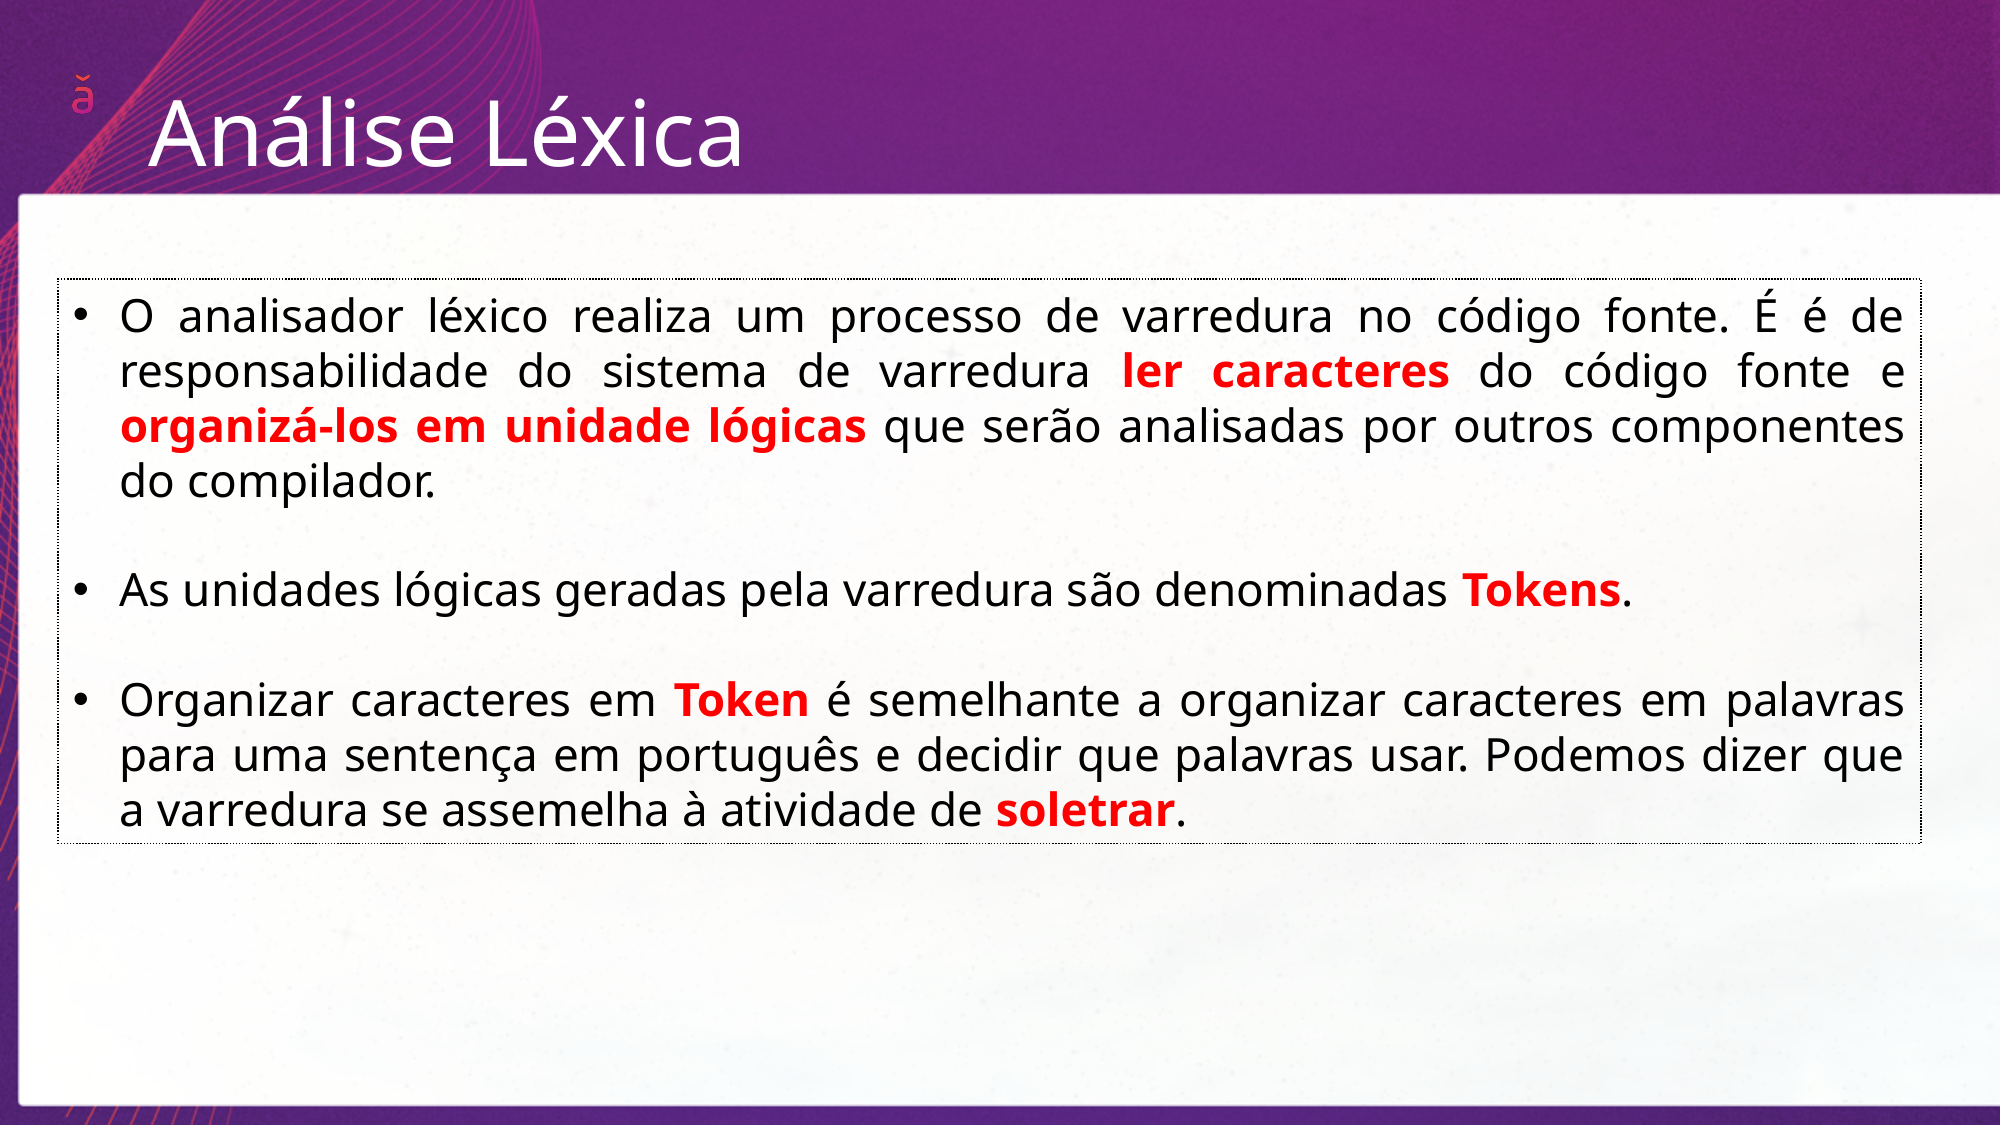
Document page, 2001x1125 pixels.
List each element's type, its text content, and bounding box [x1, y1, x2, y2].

text_box O analisador léxico realiza um processo de varredura no código fonte. É é de responsabilidade do sistema de varredura ler caracteres do código fonte e organizá-los em unidade lógicas que serão analisadas por outros componentes do compilador. As unidades lógicas geradas pela varredura são denominadas Tokens. Organizar caracteres em Token é semelhante a organizar caracteres em palavras para uma sentença em português e decidir que palavras usar. Podemos dizer que a varredura se assemelha à atividade de soletrar. [58, 278, 1921, 844]
text_box Análise Léxica [133, 80, 1433, 159]
picture [0, 0, 2000, 1125]
